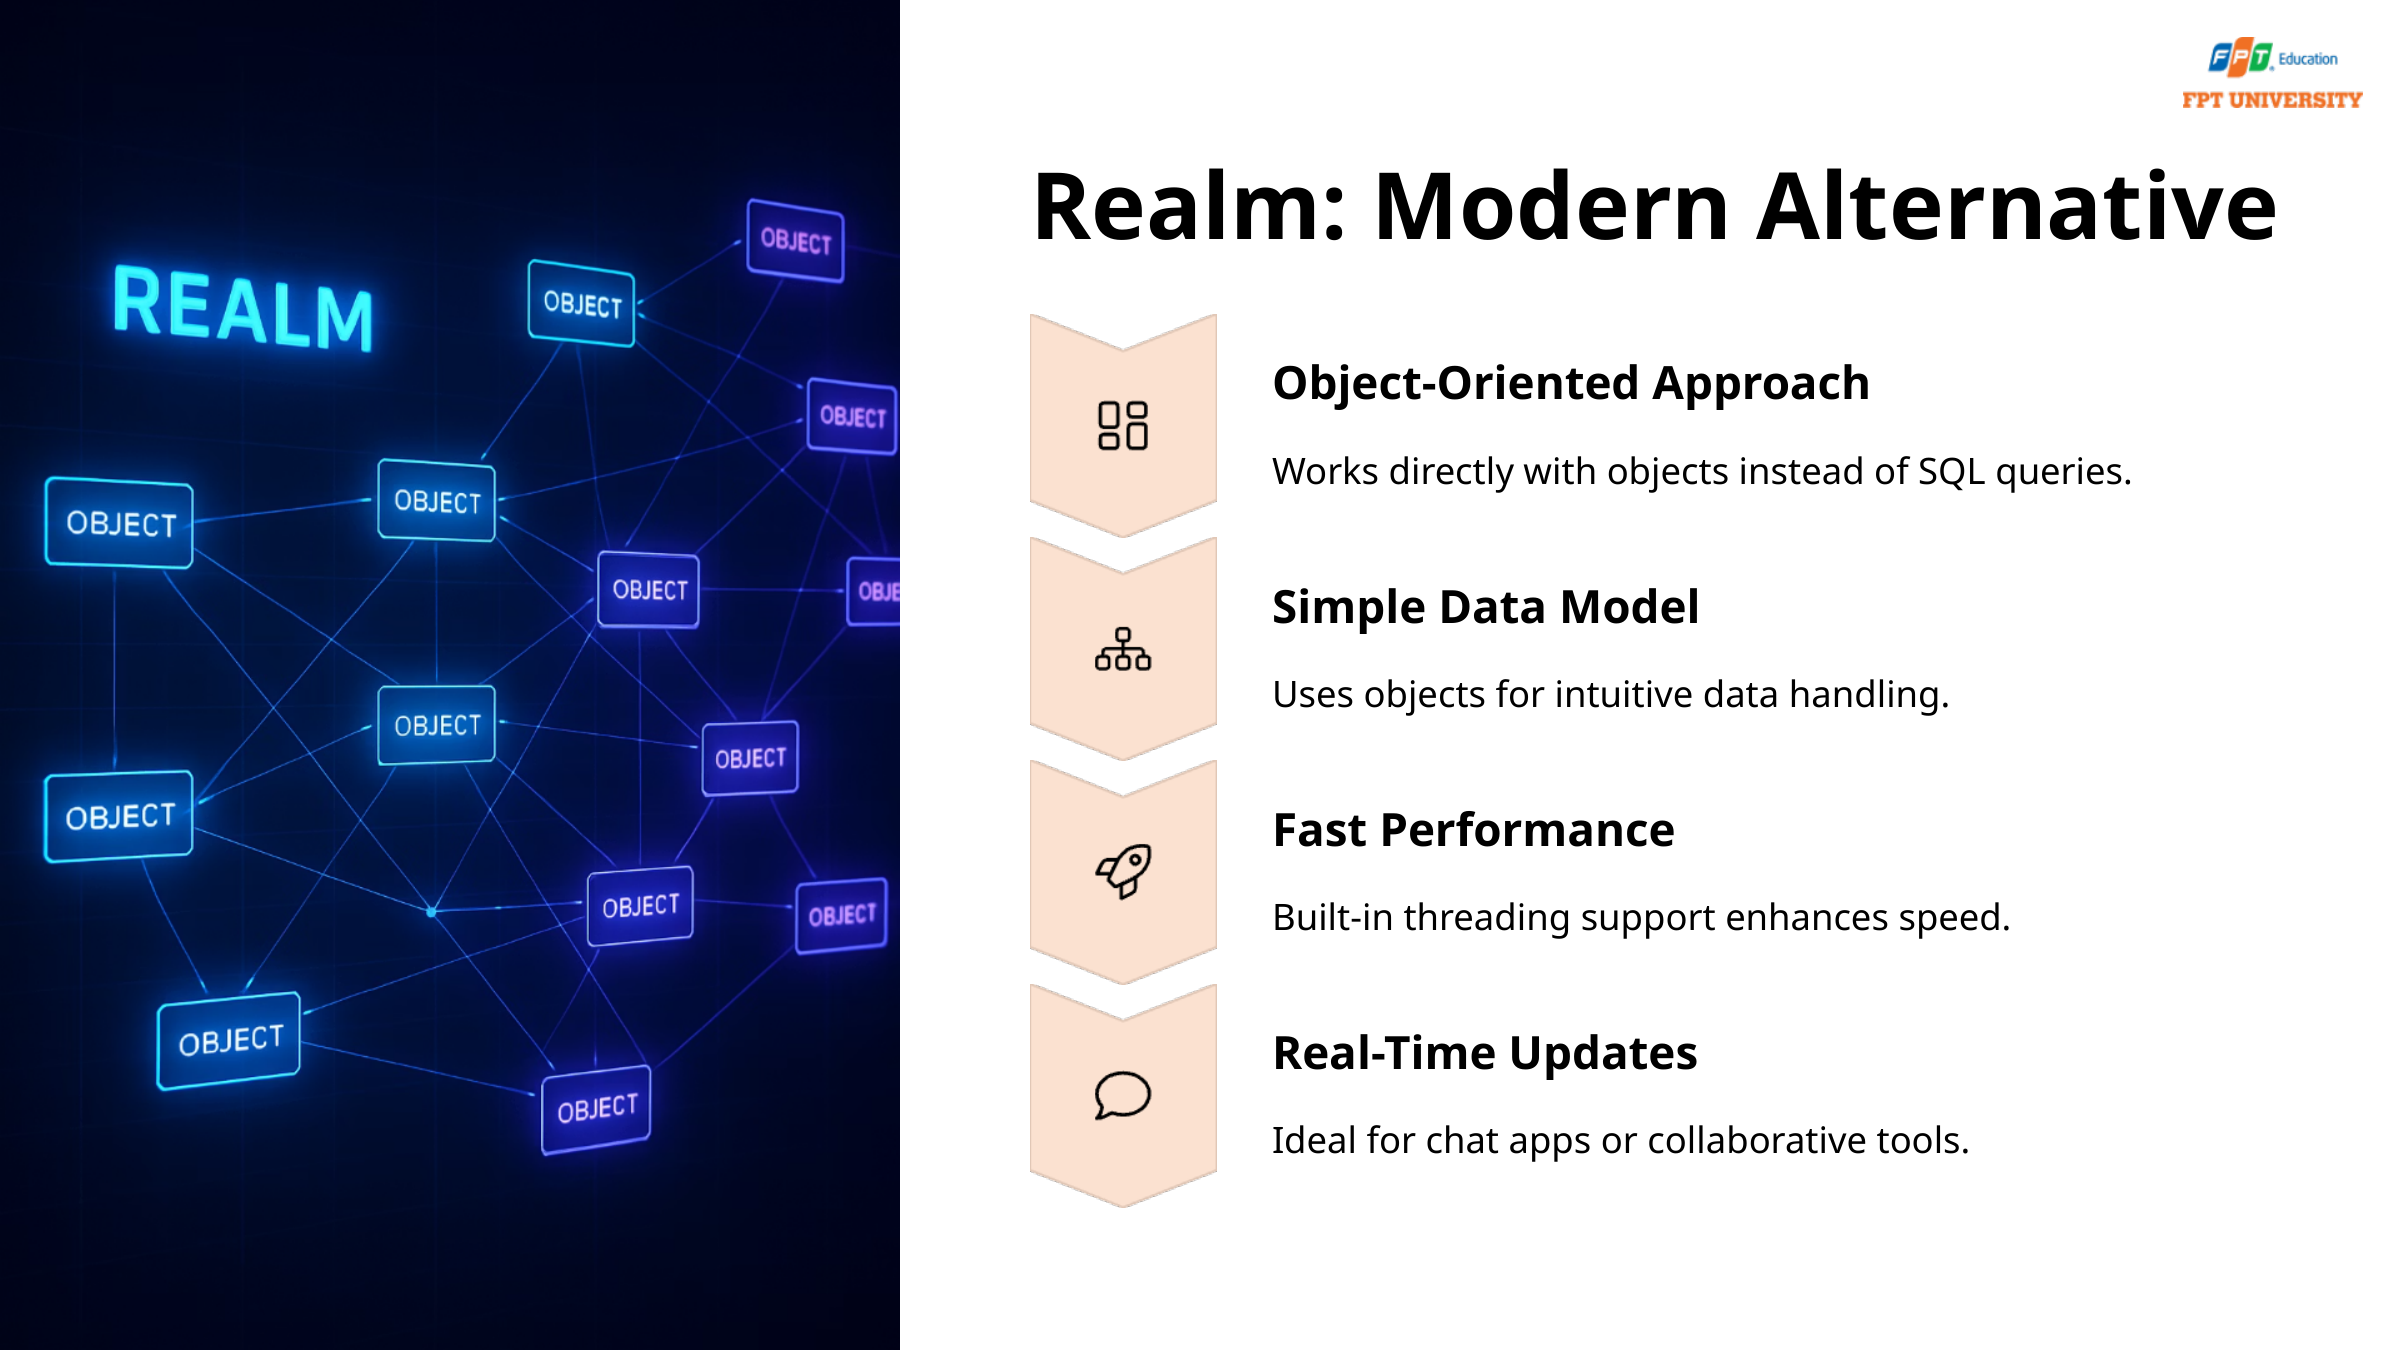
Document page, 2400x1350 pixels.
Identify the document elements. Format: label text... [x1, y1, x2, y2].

text_box Ideal for chat apps or collaborative tools. [1272, 1101, 2270, 1162]
picture [1030, 314, 1217, 1208]
text_box Real-Time Updates [1271, 1021, 1738, 1080]
text_box Works directly with objects instead of SQL queries. [1272, 432, 2270, 492]
text_box Object-Oriented Approach [1271, 351, 1875, 410]
picture [0, 0, 900, 1350]
text_box Built-in threading support enhances speed. [1272, 878, 2270, 939]
text_box Simple Data Model [1271, 574, 1738, 634]
text_box Uses objects for intuitive data handling. [1272, 655, 2270, 715]
text_box Realm: Modern Alternative [1030, 142, 2244, 259]
text_box Fast Performance [1271, 798, 1738, 857]
picture [2182, 37, 2363, 108]
